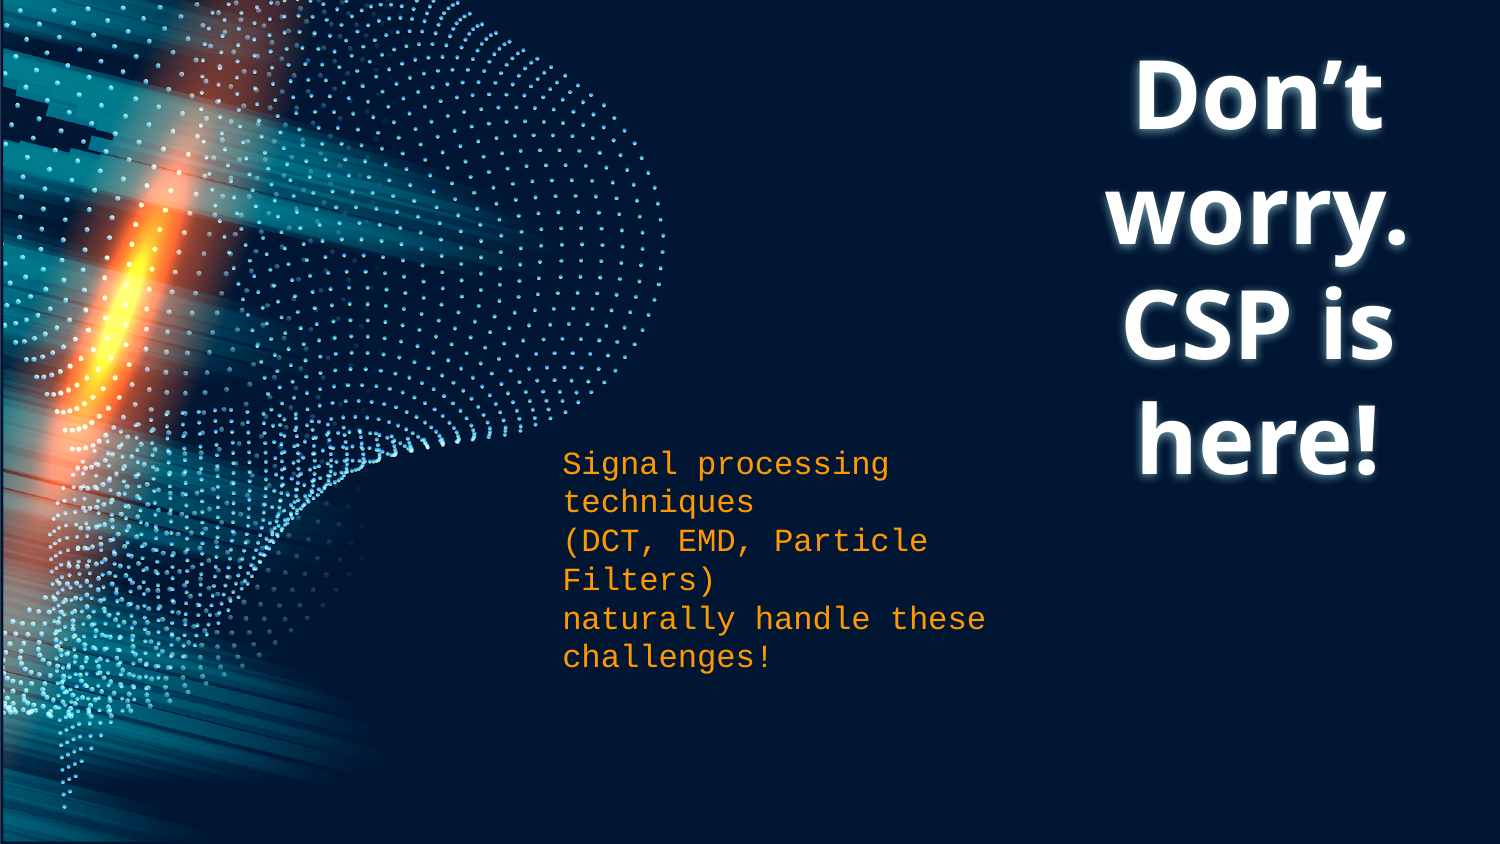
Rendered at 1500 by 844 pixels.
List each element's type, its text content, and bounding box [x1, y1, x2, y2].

picture [0, 0, 1500, 844]
title Don’t worry. CSP is here! [1016, 0, 1500, 509]
subtitle Signal processing techniques (DCT, EMD, Particle Filters) naturally handle these challenges! [547, 426, 1071, 766]
